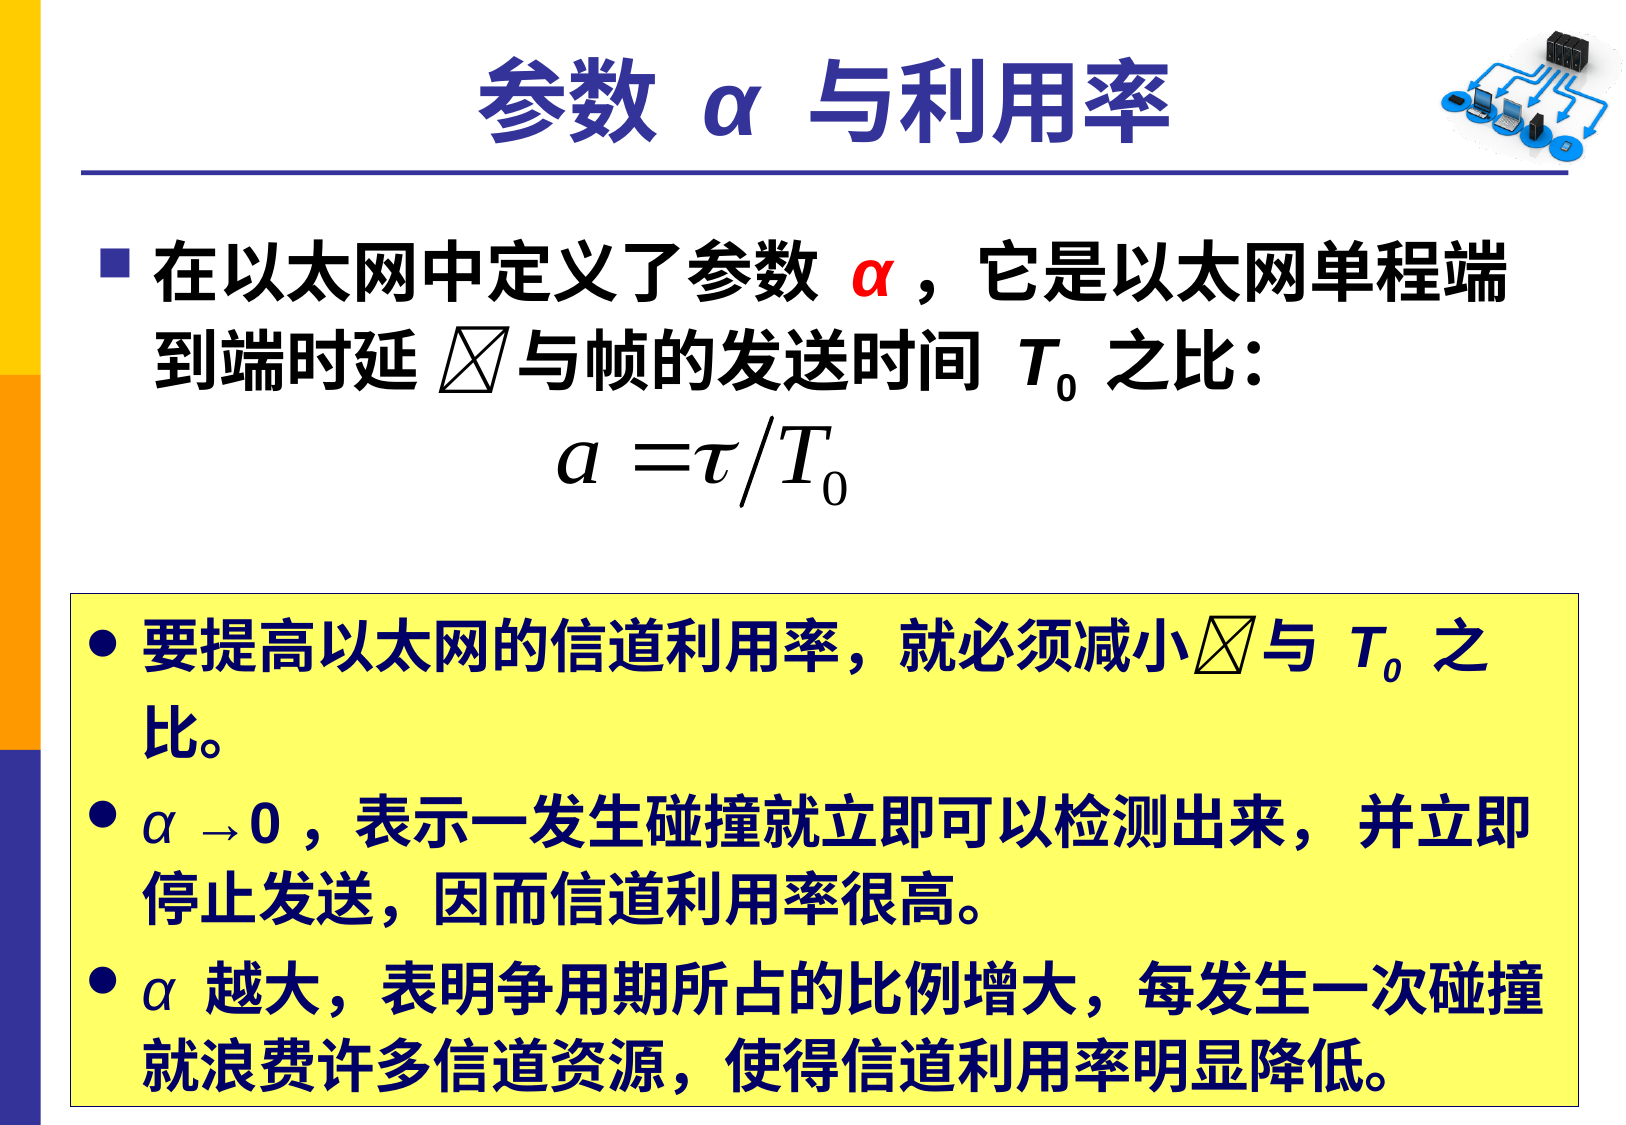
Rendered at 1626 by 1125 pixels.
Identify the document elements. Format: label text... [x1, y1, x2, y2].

title 参数 α 与利用率 [81, 30, 1569, 161]
list 在以太网中定义了参数 α，它是以太网单程端到端时延  与帧的发送时间 T0 之比： [81, 214, 1569, 581]
text_box 要提高以太网的信道利用率，就必须减小 与 T0 之比。 α →0，表示一发生碰撞就立即可以检测出来， 并立即停止发送，因而信道利用率很高。 α 越大，表明争用期所占的比例增大，每发生一次碰撞就浪费许多信道资源，使得信道利用率明显降低。 [70, 593, 1579, 1107]
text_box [540, 396, 877, 528]
picture [1438, 30, 1624, 165]
